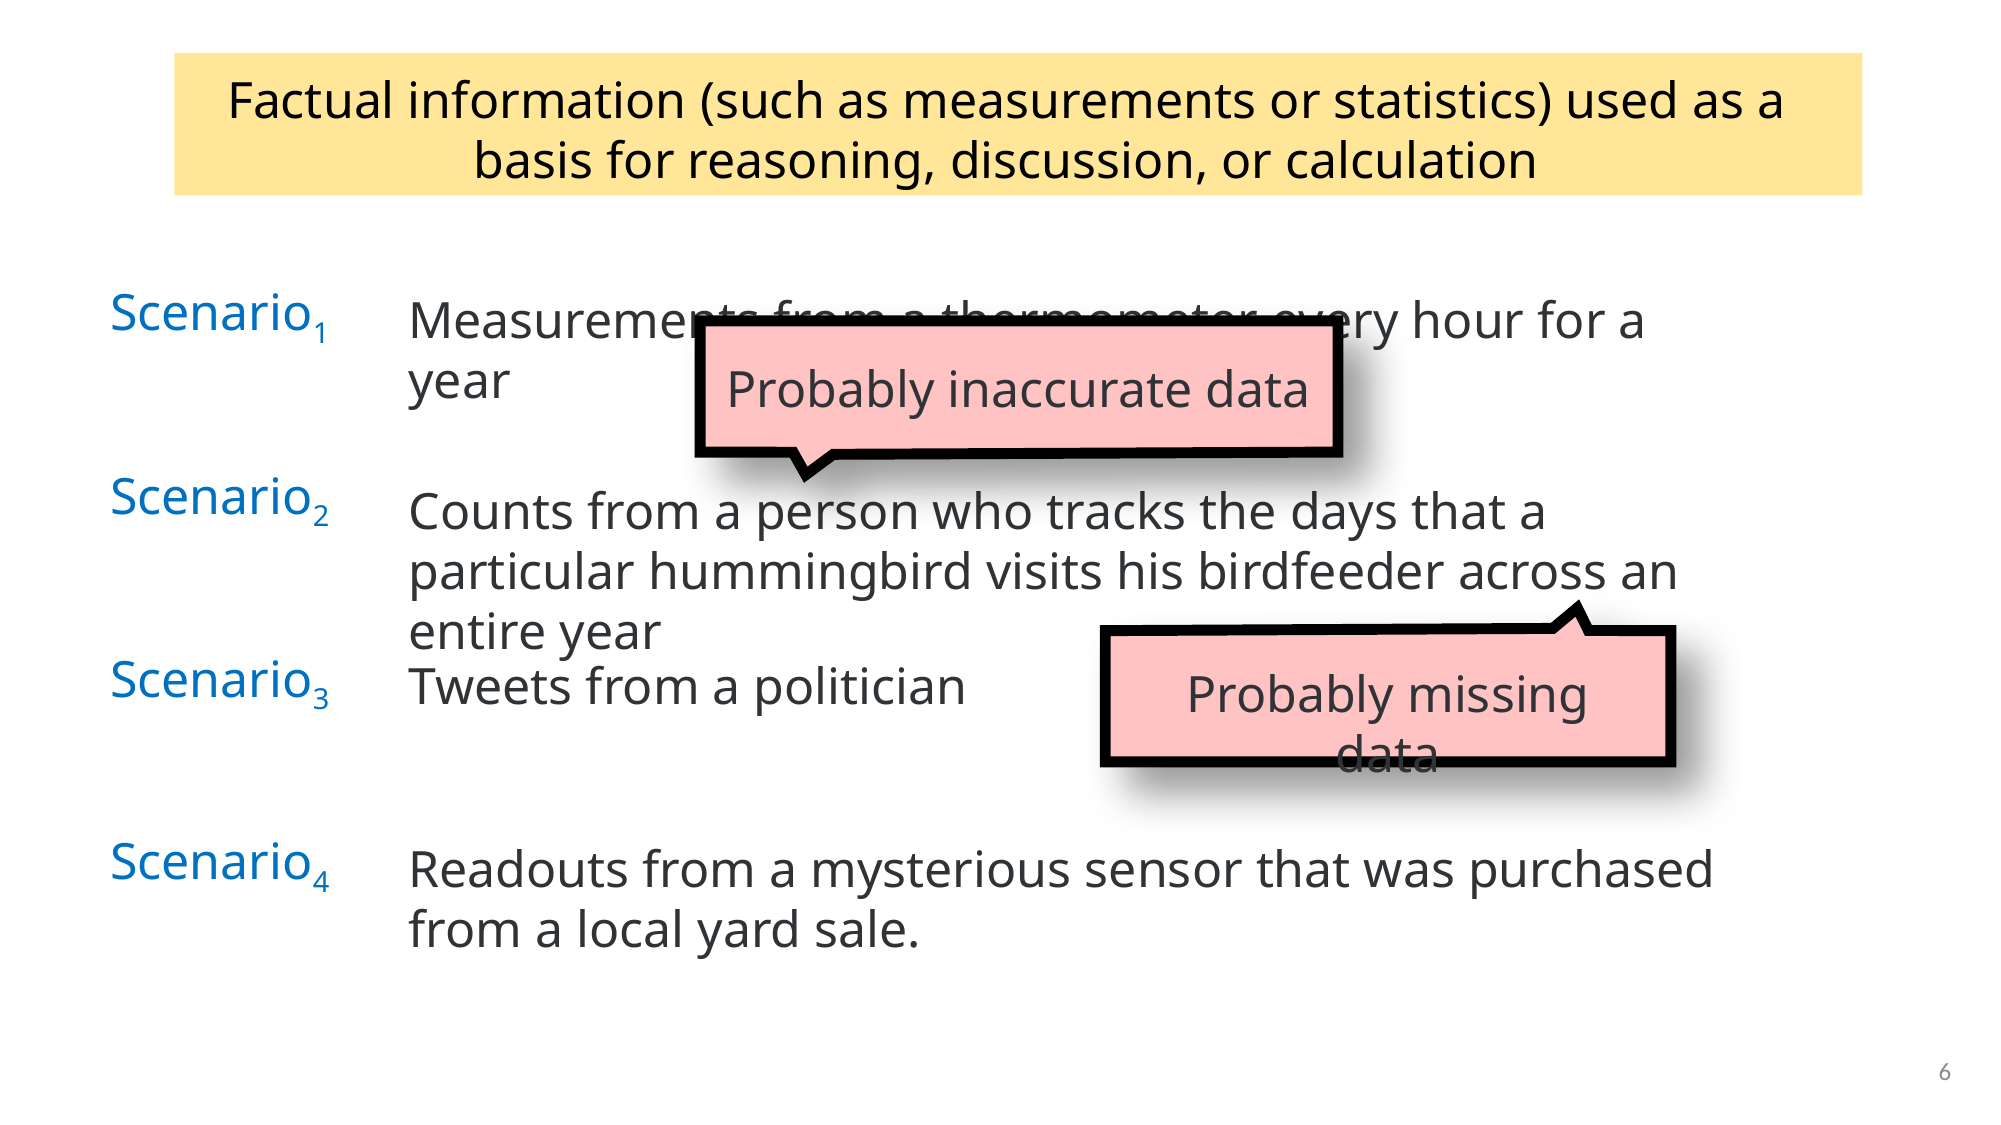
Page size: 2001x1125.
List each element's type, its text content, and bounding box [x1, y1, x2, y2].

text_box Factual information (such as measurements or statistics) used as a basis for reasoning, discussion, or calculation [174, 60, 1839, 196]
text_box Scenario2 [80, 456, 345, 540]
text_box Scenario3 [80, 639, 345, 723]
text_box Scenario1 [80, 273, 345, 357]
text_box [1104, 606, 1672, 763]
text_box [173, 52, 1863, 196]
text_box Probably missing data [1124, 655, 1652, 790]
text_box Measurements from a thermometer every hour for a year [393, 280, 1745, 416]
text_box Readouts from a mysterious sensor that was purchased from a local yard sale. [393, 829, 1745, 965]
text_box Tweets from a politician [393, 647, 1007, 722]
text_box Probably inaccurate data [710, 350, 1327, 425]
text_box Scenario4 [80, 822, 345, 906]
text_box Probably missing data [1099, 630, 1104, 765]
slide_number 6 [1883, 1040, 1967, 1101]
text_box [699, 319, 1340, 477]
text_box Counts from a person who tracks the days that a particular hummingbird visits his birdfeeder across an entire year [393, 471, 1745, 667]
